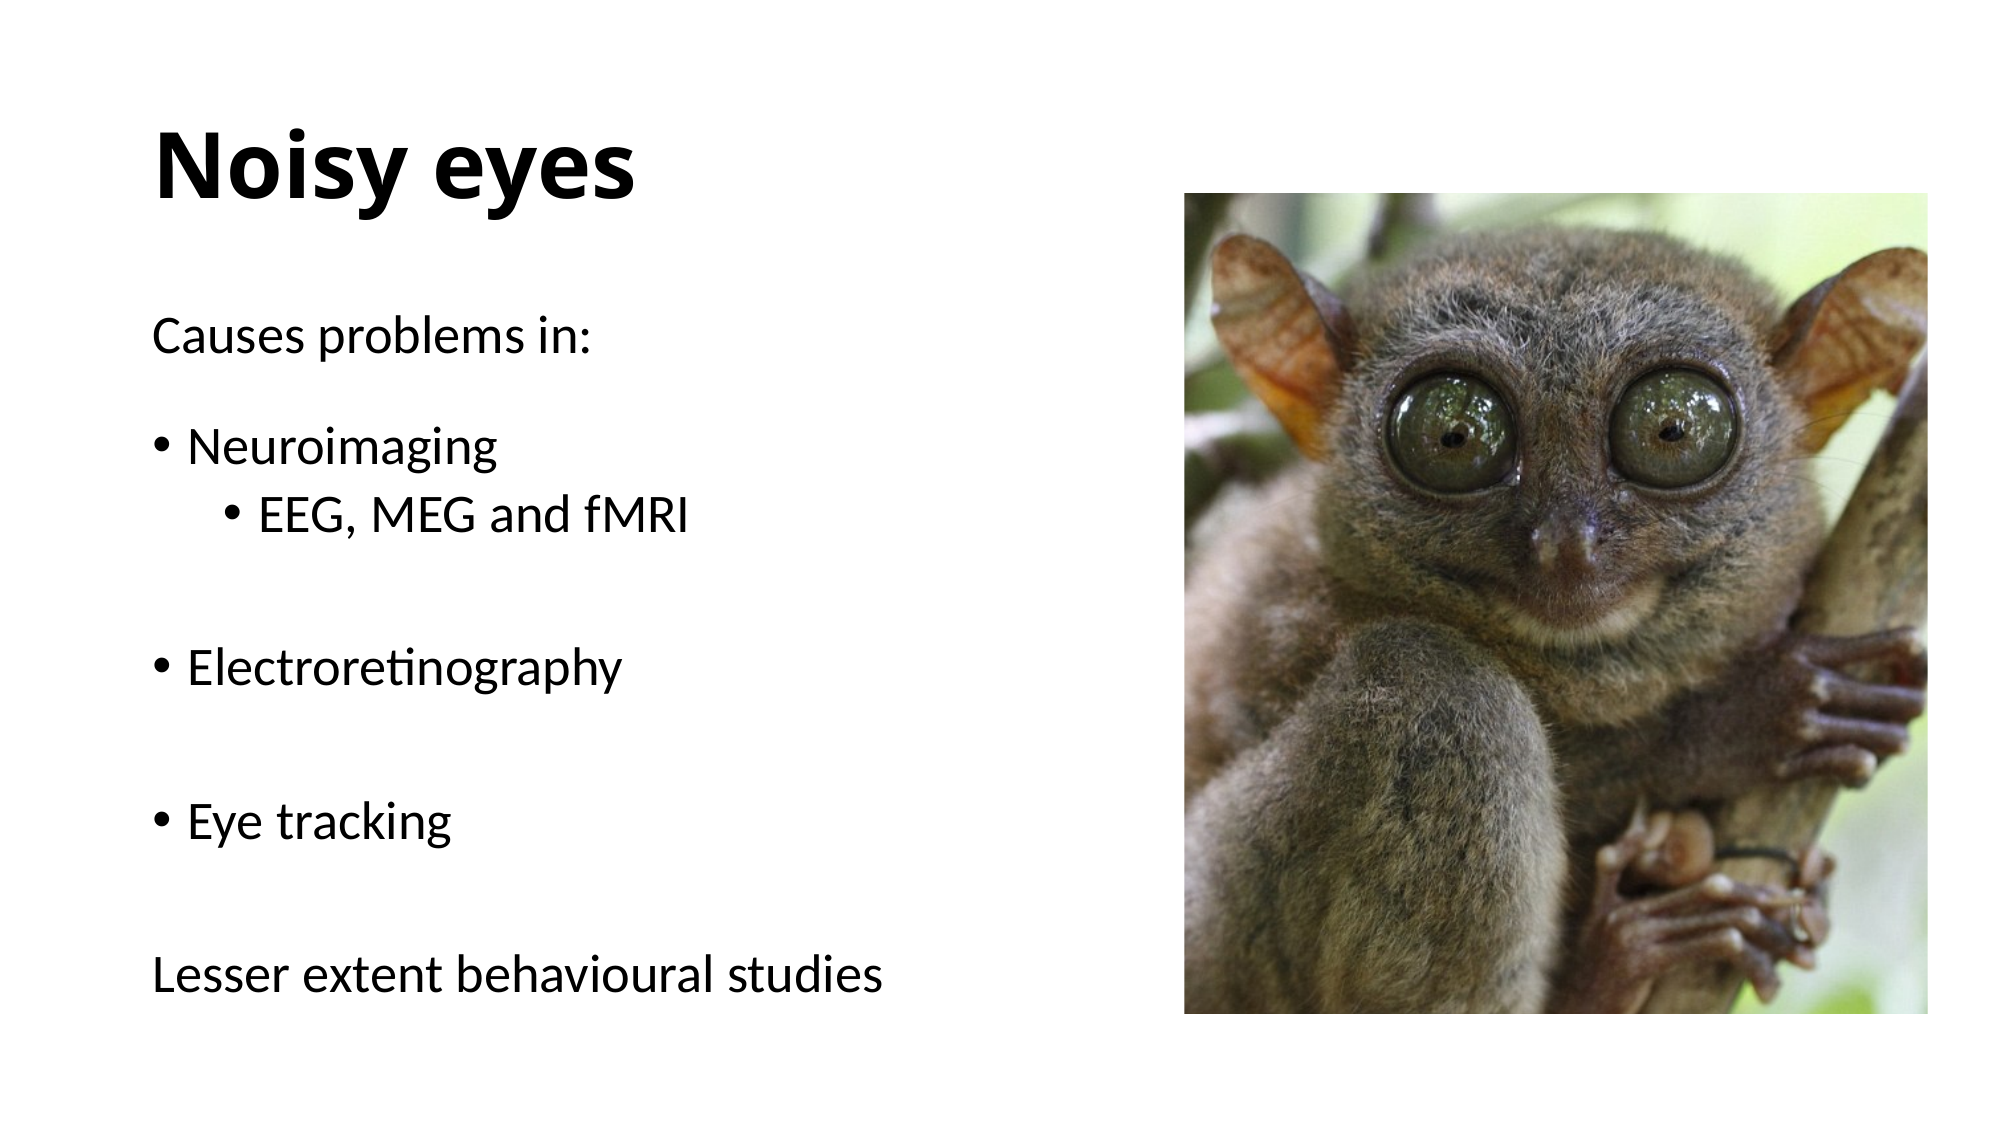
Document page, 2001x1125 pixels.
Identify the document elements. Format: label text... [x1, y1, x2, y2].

title Noisy eyes [137, 59, 1863, 278]
list Causes problems in: Neuroimaging EEG, MEG and fMRI Electroretinography Eye tracking Lesser extent behavioural studies [137, 299, 1083, 1014]
picture [1184, 193, 1928, 1014]
